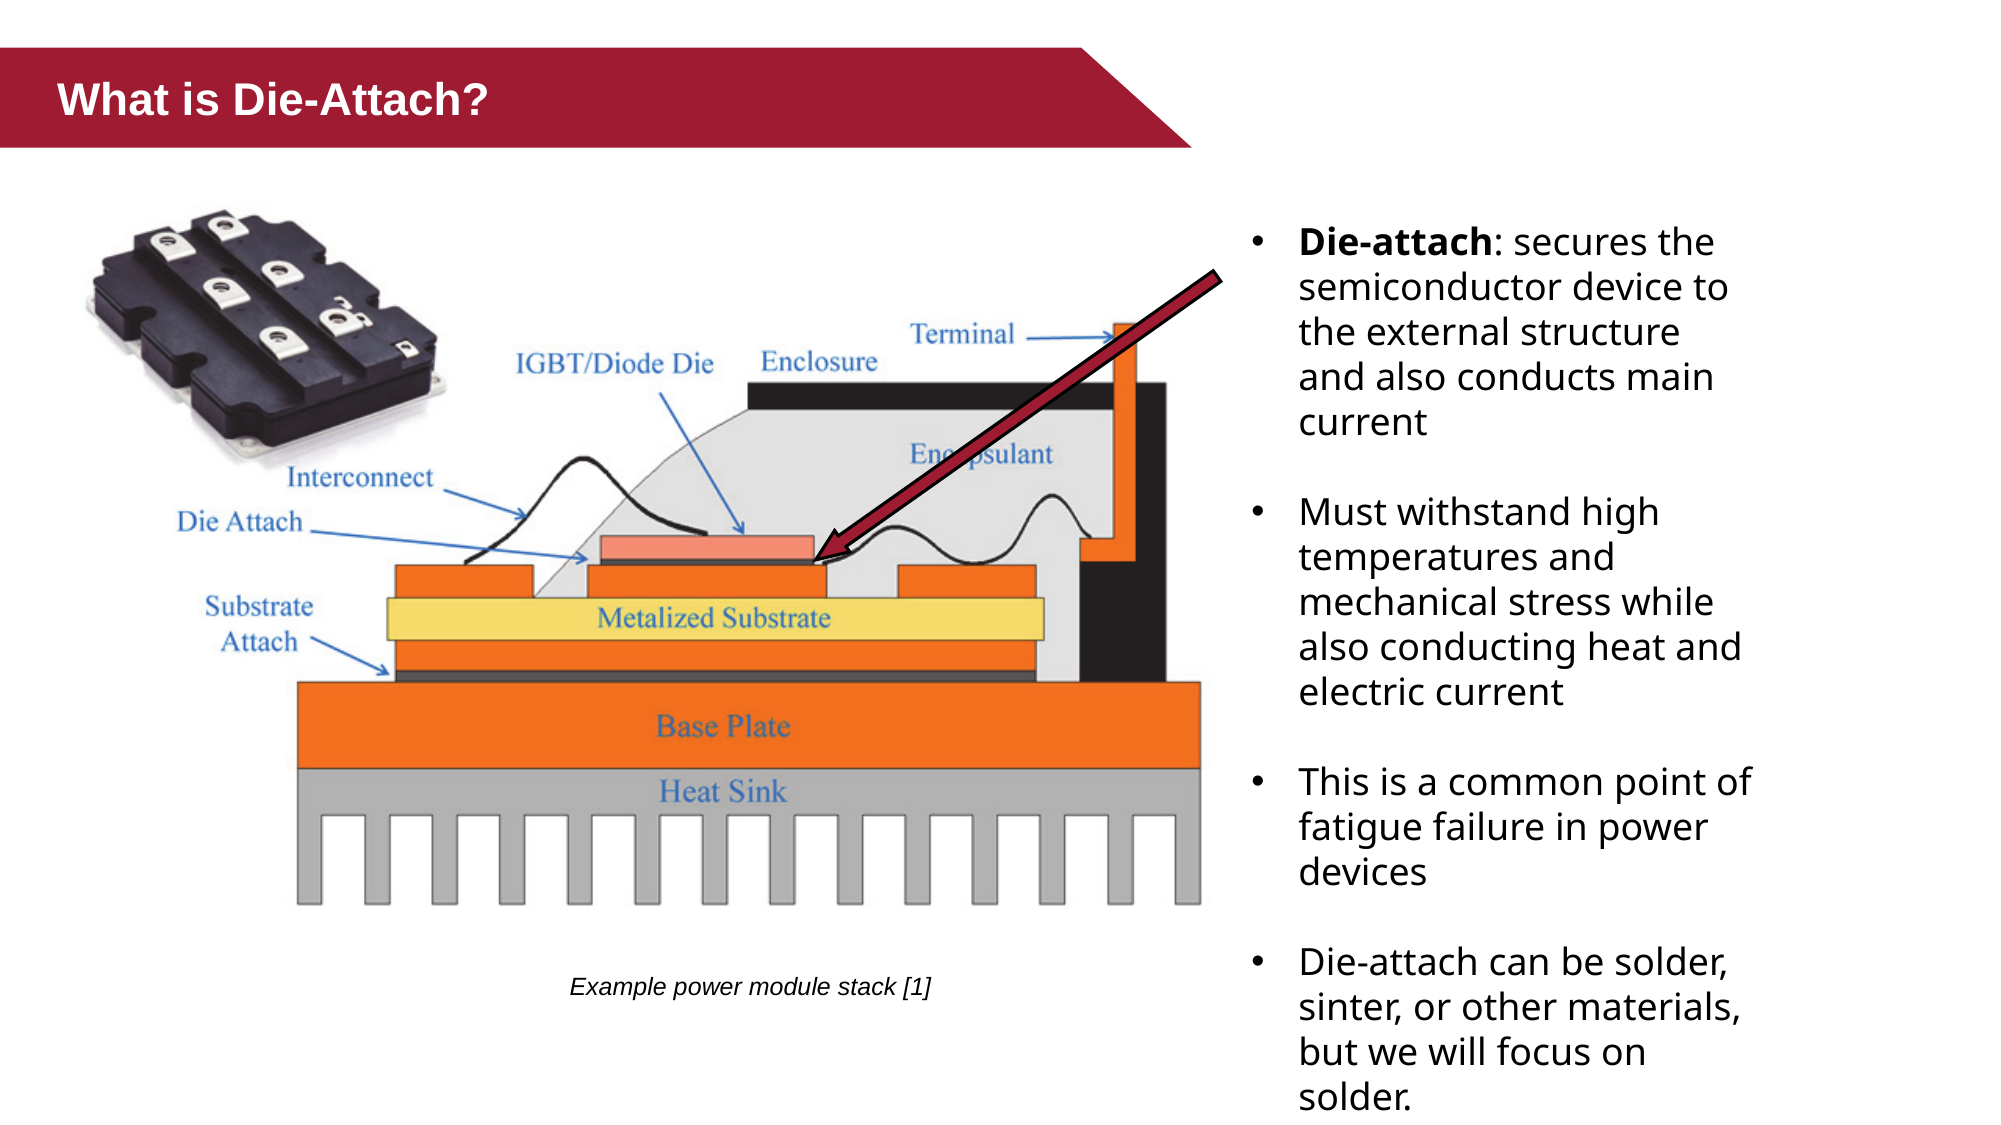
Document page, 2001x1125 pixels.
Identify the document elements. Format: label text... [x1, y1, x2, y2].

text_box What is Die-Attach? [42, 62, 1041, 132]
text_box Example power module stack [1] [365, 962, 1137, 1008]
picture [61, 194, 1222, 927]
text_box [0, 46, 1079, 149]
text_box Die-attach: secures the semiconductor device to the external structure and also conducts main current Must withstand high temperatures and mechanical stress while also conducting heat and electric current This is a common point of fatigue failure in power devices Die-attach can be solder, sinter, or other materials, but we will focus on solder. [1236, 210, 1768, 1125]
text_box [1079, 44, 1196, 150]
